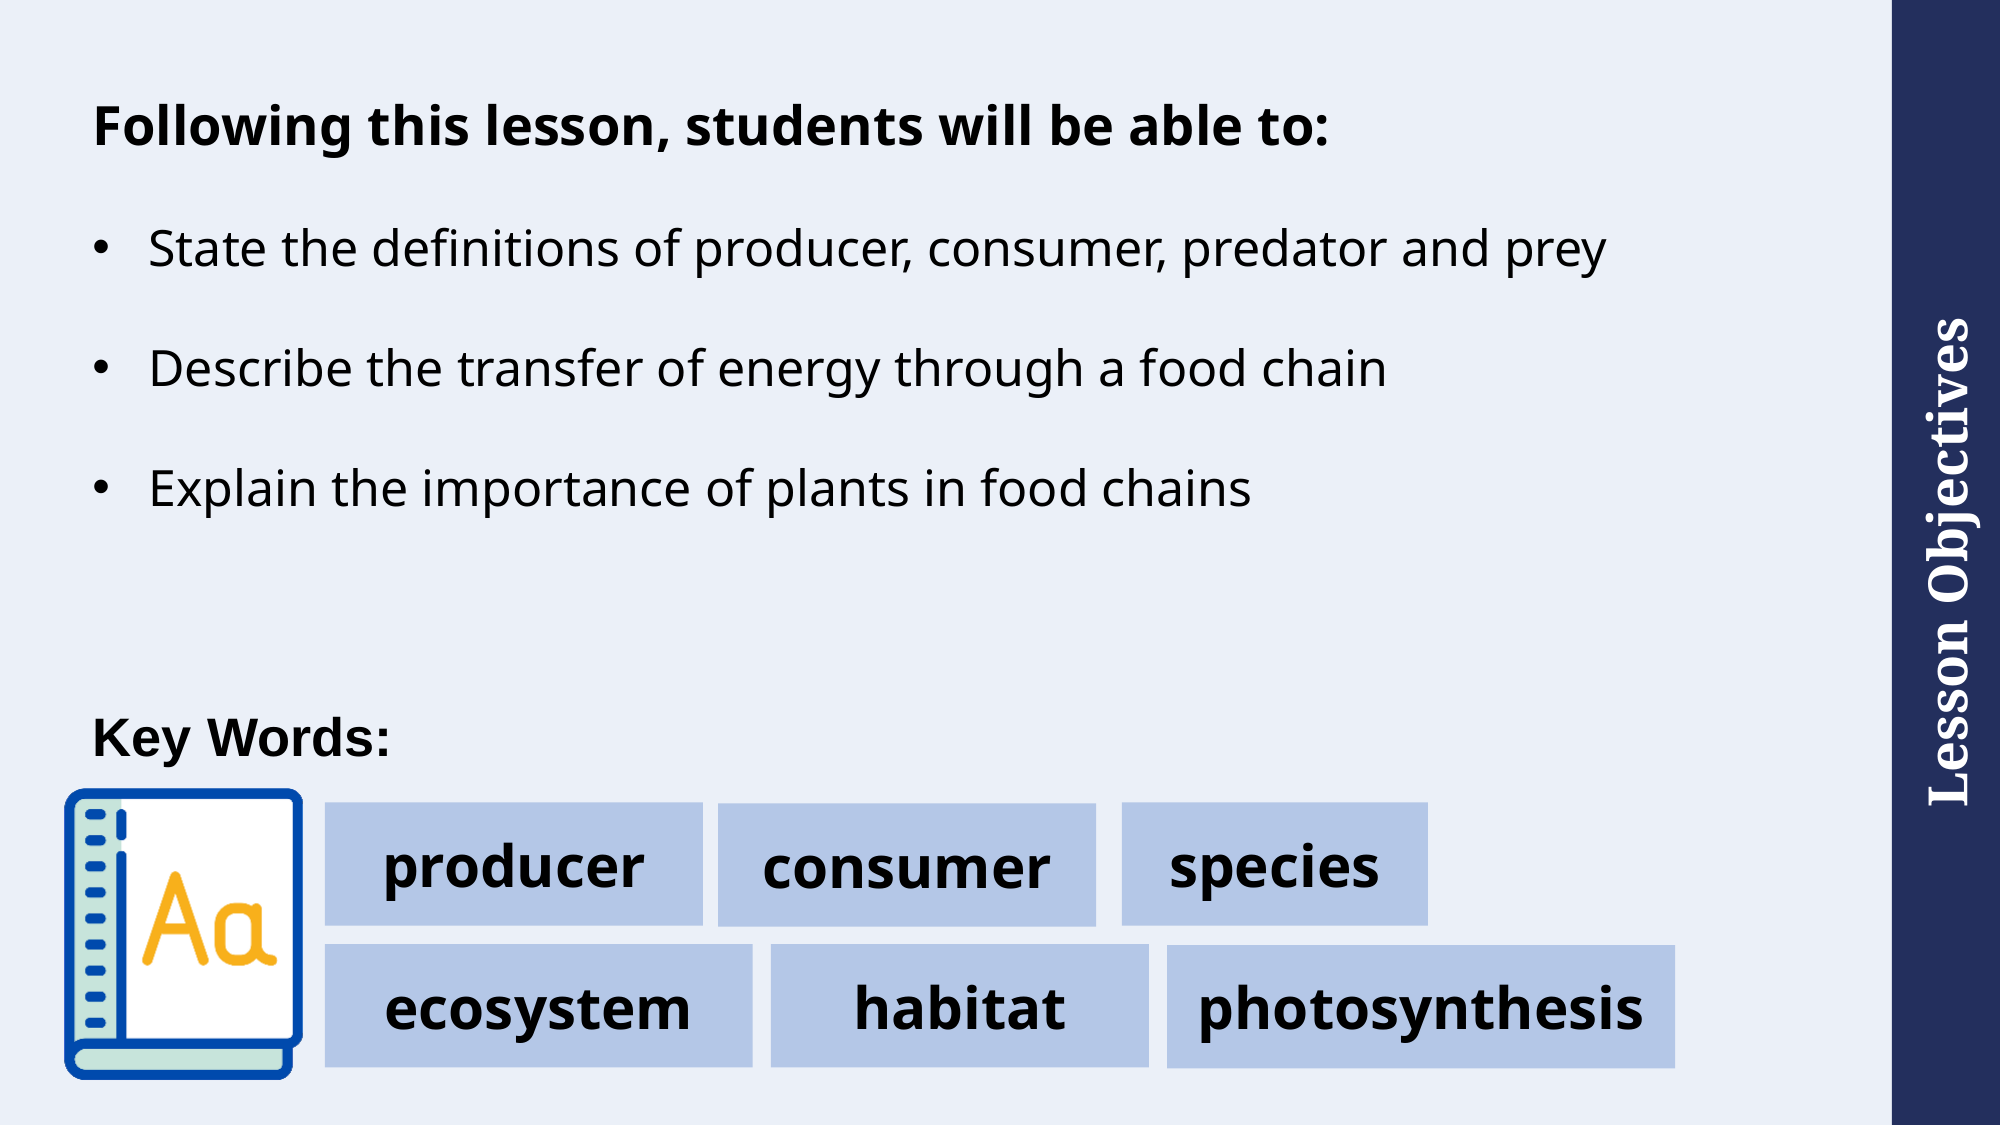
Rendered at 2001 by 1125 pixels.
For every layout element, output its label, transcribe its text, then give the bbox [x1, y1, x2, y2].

text_box ecosystem [406, 943, 754, 1068]
text_box Following this lesson, students will be able to: [77, 91, 1428, 210]
text_box consumer [717, 802, 1097, 928]
text_box producer [406, 801, 704, 927]
text_box State the definitions of producer, consumer, predator and prey Describe the transfer of energy through a food chain Explain the importance of plants in food chains [77, 209, 1820, 524]
text_box species [1121, 801, 1429, 927]
text_box photosynthesis [1166, 944, 1676, 1069]
text_box Key Words: [77, 702, 1428, 821]
text_box habitat [770, 943, 1150, 1068]
picture [0, 777, 406, 1095]
